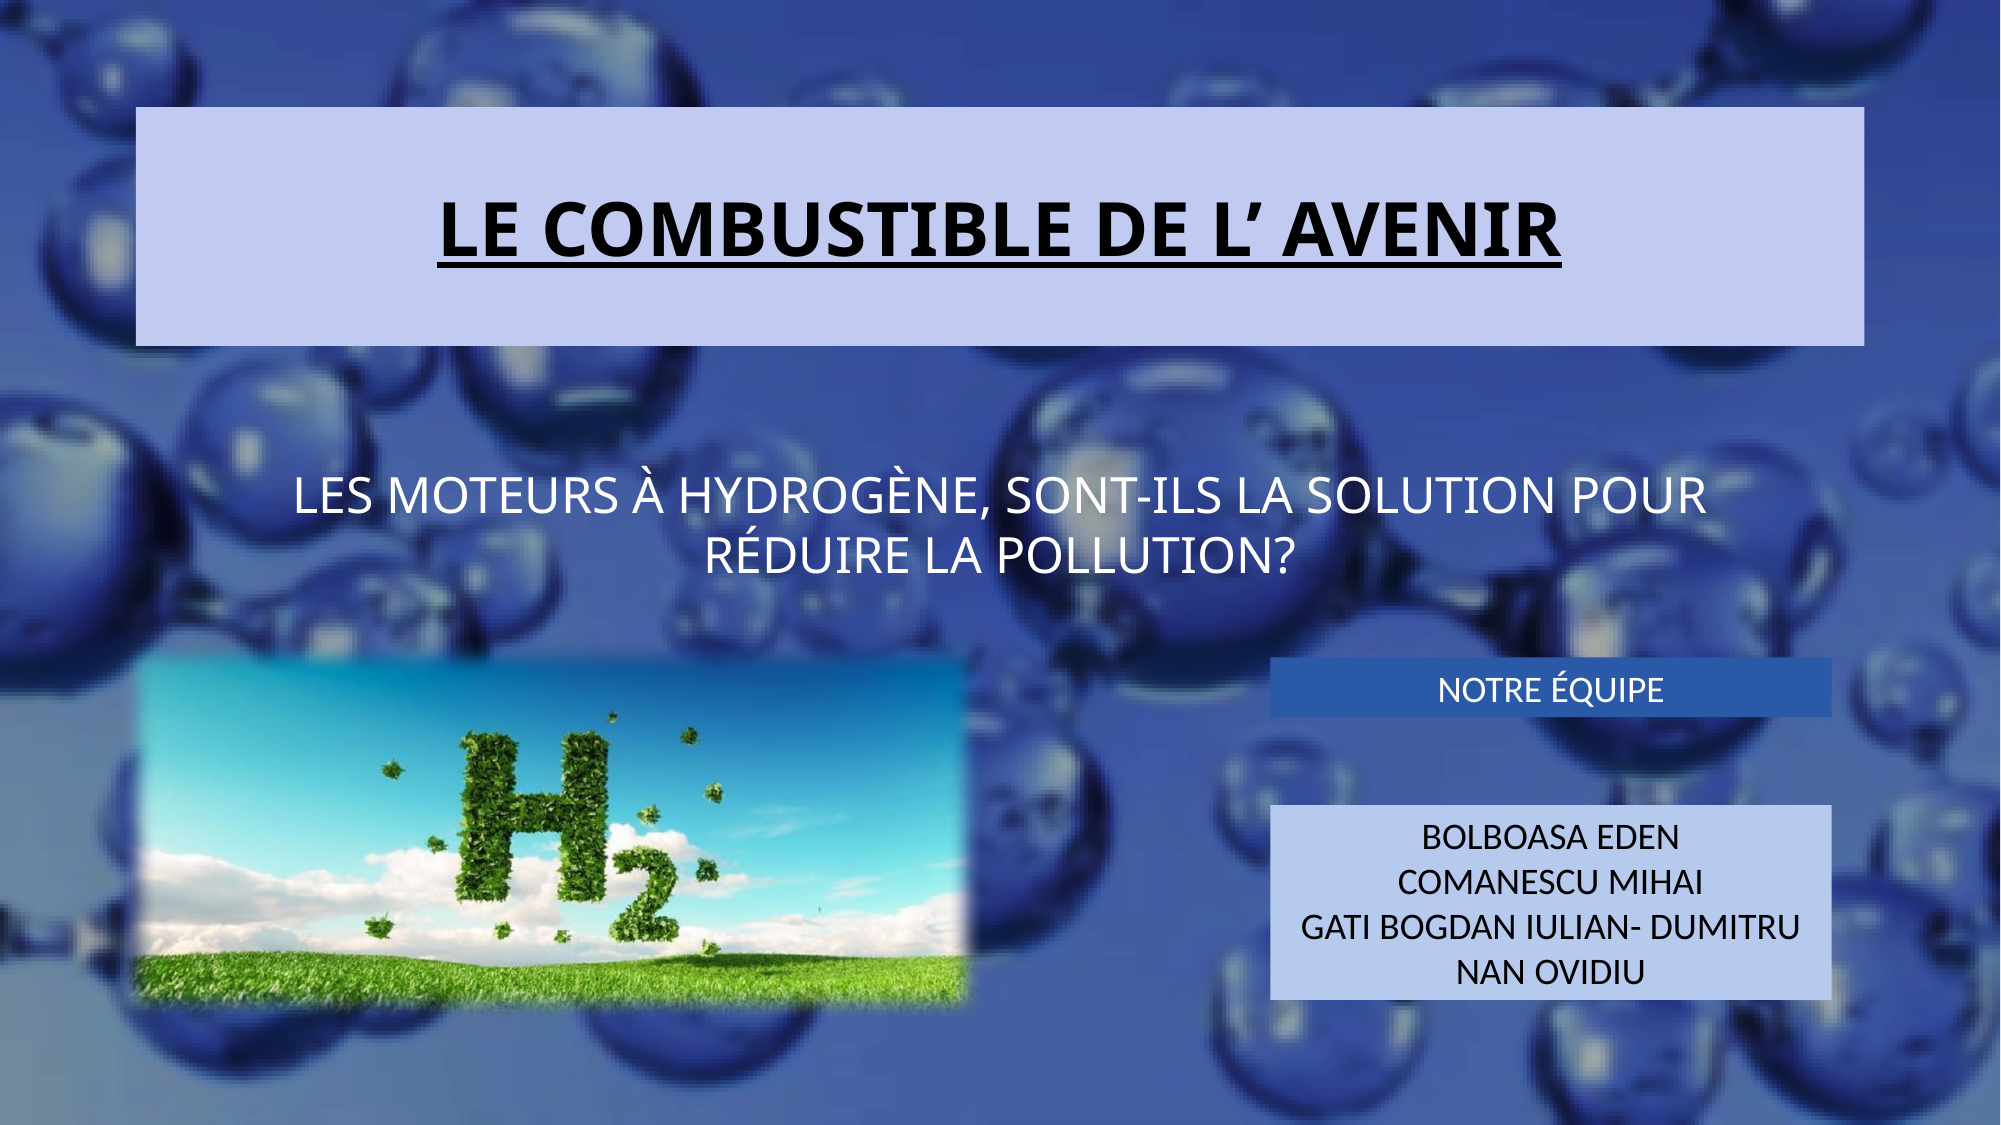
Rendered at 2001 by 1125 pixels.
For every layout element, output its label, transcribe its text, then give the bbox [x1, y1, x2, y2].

text_box NOTRE ÉQUIPE [1270, 657, 1832, 718]
title Le combustible de l’ avenir [135, 107, 1865, 346]
picture [0, 0, 2001, 1125]
text_box BOLBOASA EDEN COMANESCU MIHAI GATI BOGDAN IULIAN- DUMITRU NAN OVIDIU [1270, 805, 1832, 1000]
text_box LES MOTEURS À HYDROGÈNE, SONT-ILS LA SOLUTION POUR RÉDUIRE LA POLLUTION? [207, 455, 1793, 591]
